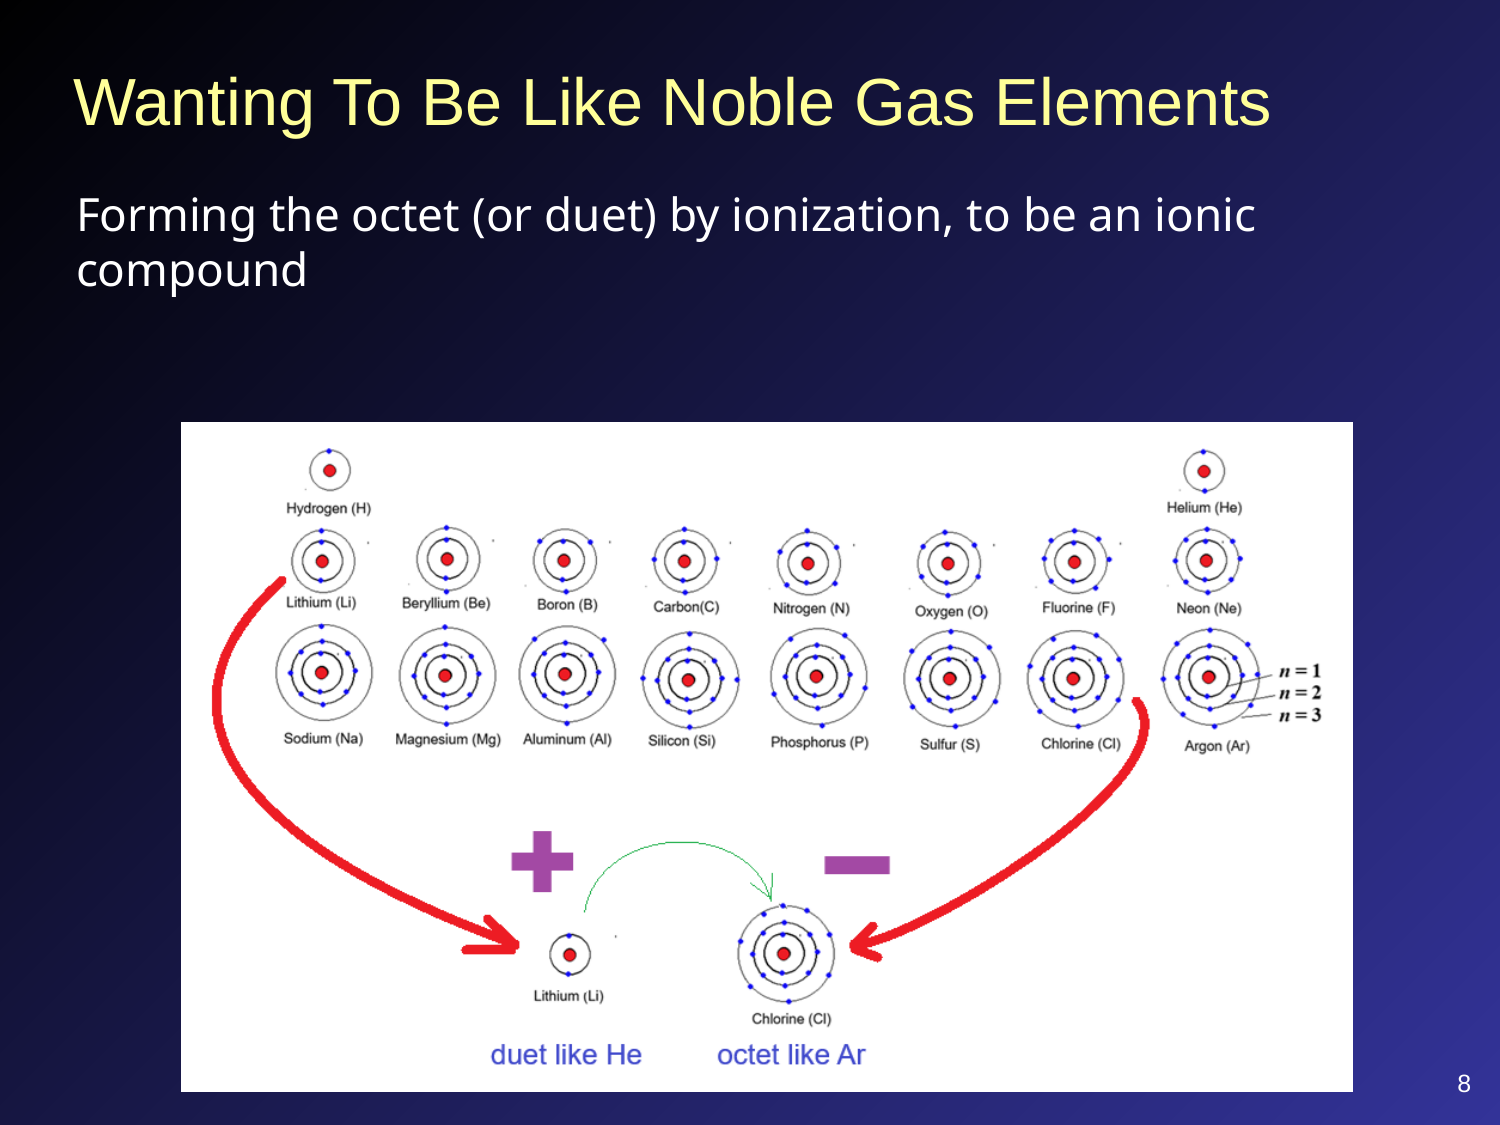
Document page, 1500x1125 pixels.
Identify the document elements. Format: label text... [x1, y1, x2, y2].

picture [180, 422, 1353, 1093]
slide_number 8 [1148, 1052, 1487, 1112]
title Wanting To Be Like Noble Gas Elements [58, 50, 1441, 148]
list Forming the octet (or duet) by ionization, to be an ionic compound [60, 177, 1438, 414]
